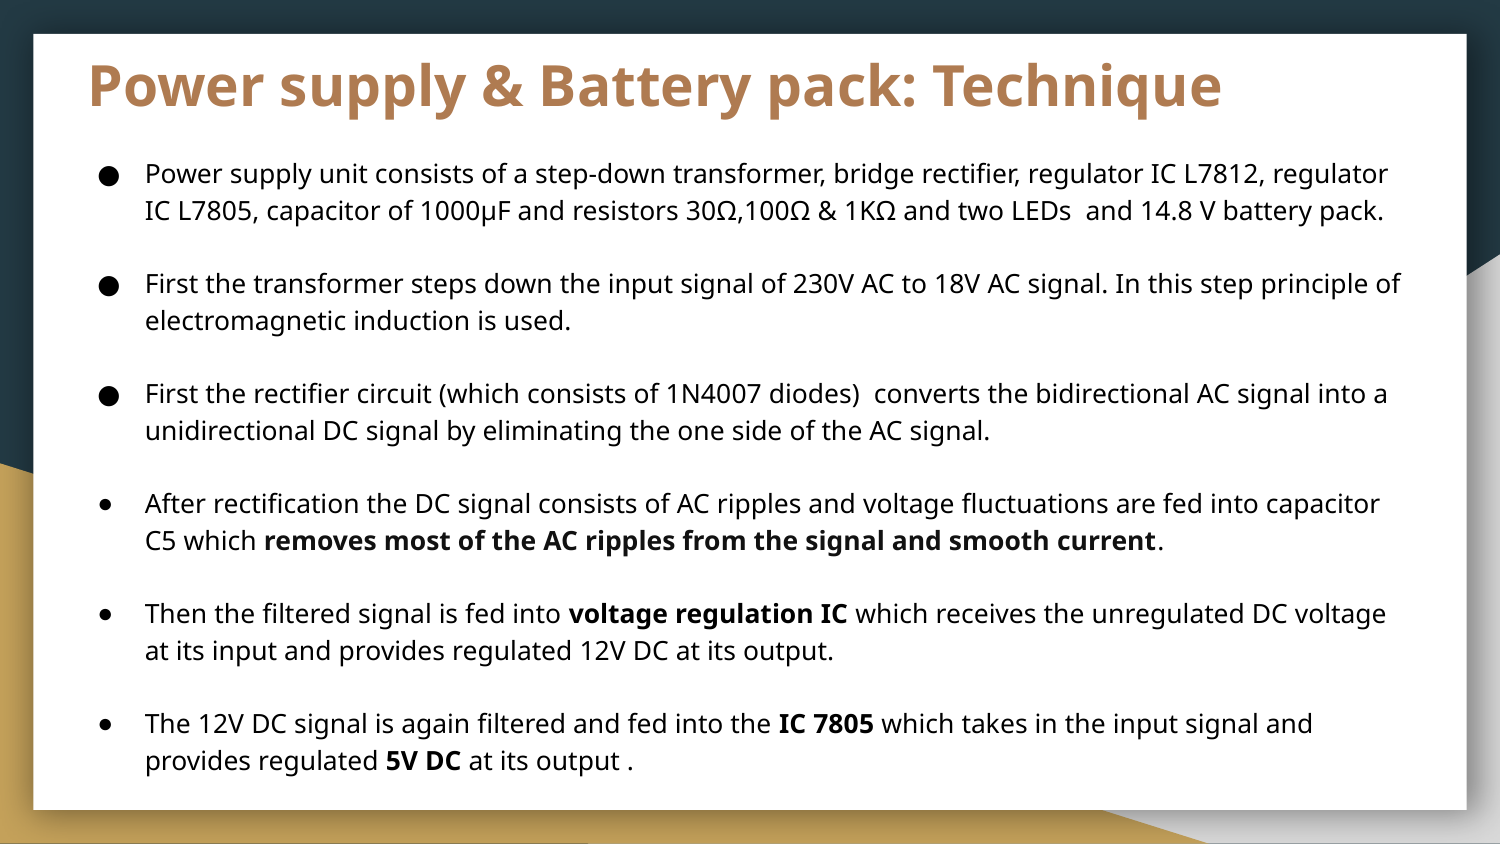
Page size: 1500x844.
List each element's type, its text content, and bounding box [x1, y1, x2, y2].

list Power supply unit consists of a step-down transformer, bridge rectifier, regulator IC L7812, regulator IC L7805, capacitor of 1000µF and resistors 30Ω,100Ω & 1KΩ and two LEDs and 14.8 V battery pack. First the transformer steps down the input signal of 230V AC to 18V AC signal. In this step principle of electromagnetic induction is used. First the rectifier circuit (which consists of 1N4007 diodes) converts the bidirectional AC signal into a unidirectional DC signal by eliminating the one side of the AC signal. After rectification the DC signal consists of AC ripples and voltage fluctuations are fed into capacitor C5 which removes most of the AC ripples from the signal and smooth current. Then the filtered signal is fed into voltage regulation IC which receives the unregulated DC voltage at its input and provides regulated 12V DC at its output. The 12V DC signal is again filtered and fed into the IC 7805 which takes in the input signal and provides regulated 5V DC at its output . [61, 137, 1433, 804]
title Power supply & Battery pack: Technique [72, 34, 1304, 137]
